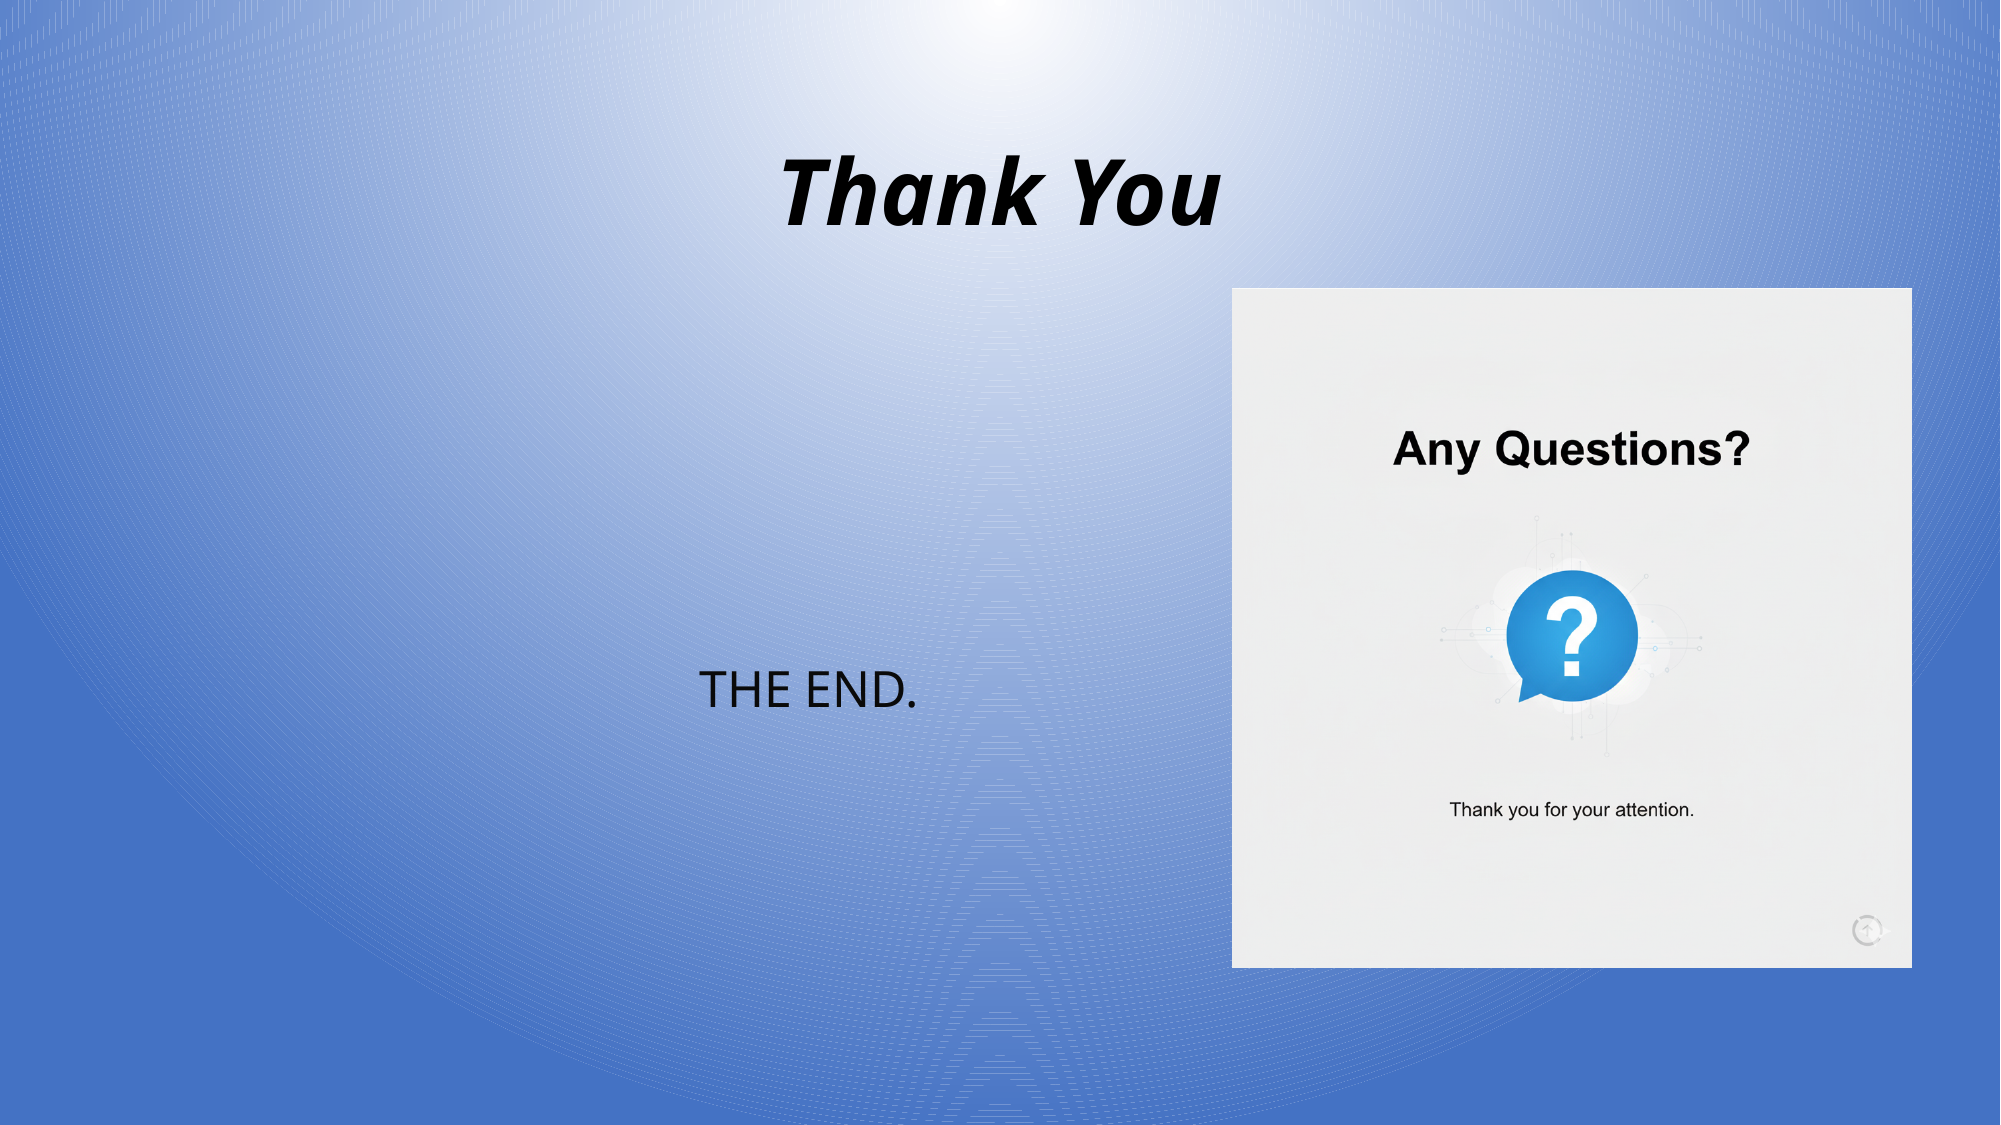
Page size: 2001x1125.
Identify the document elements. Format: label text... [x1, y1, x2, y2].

title Thank You [249, 59, 1750, 332]
subtitle THE END. [249, 343, 1219, 1040]
picture [1231, 288, 1912, 968]
